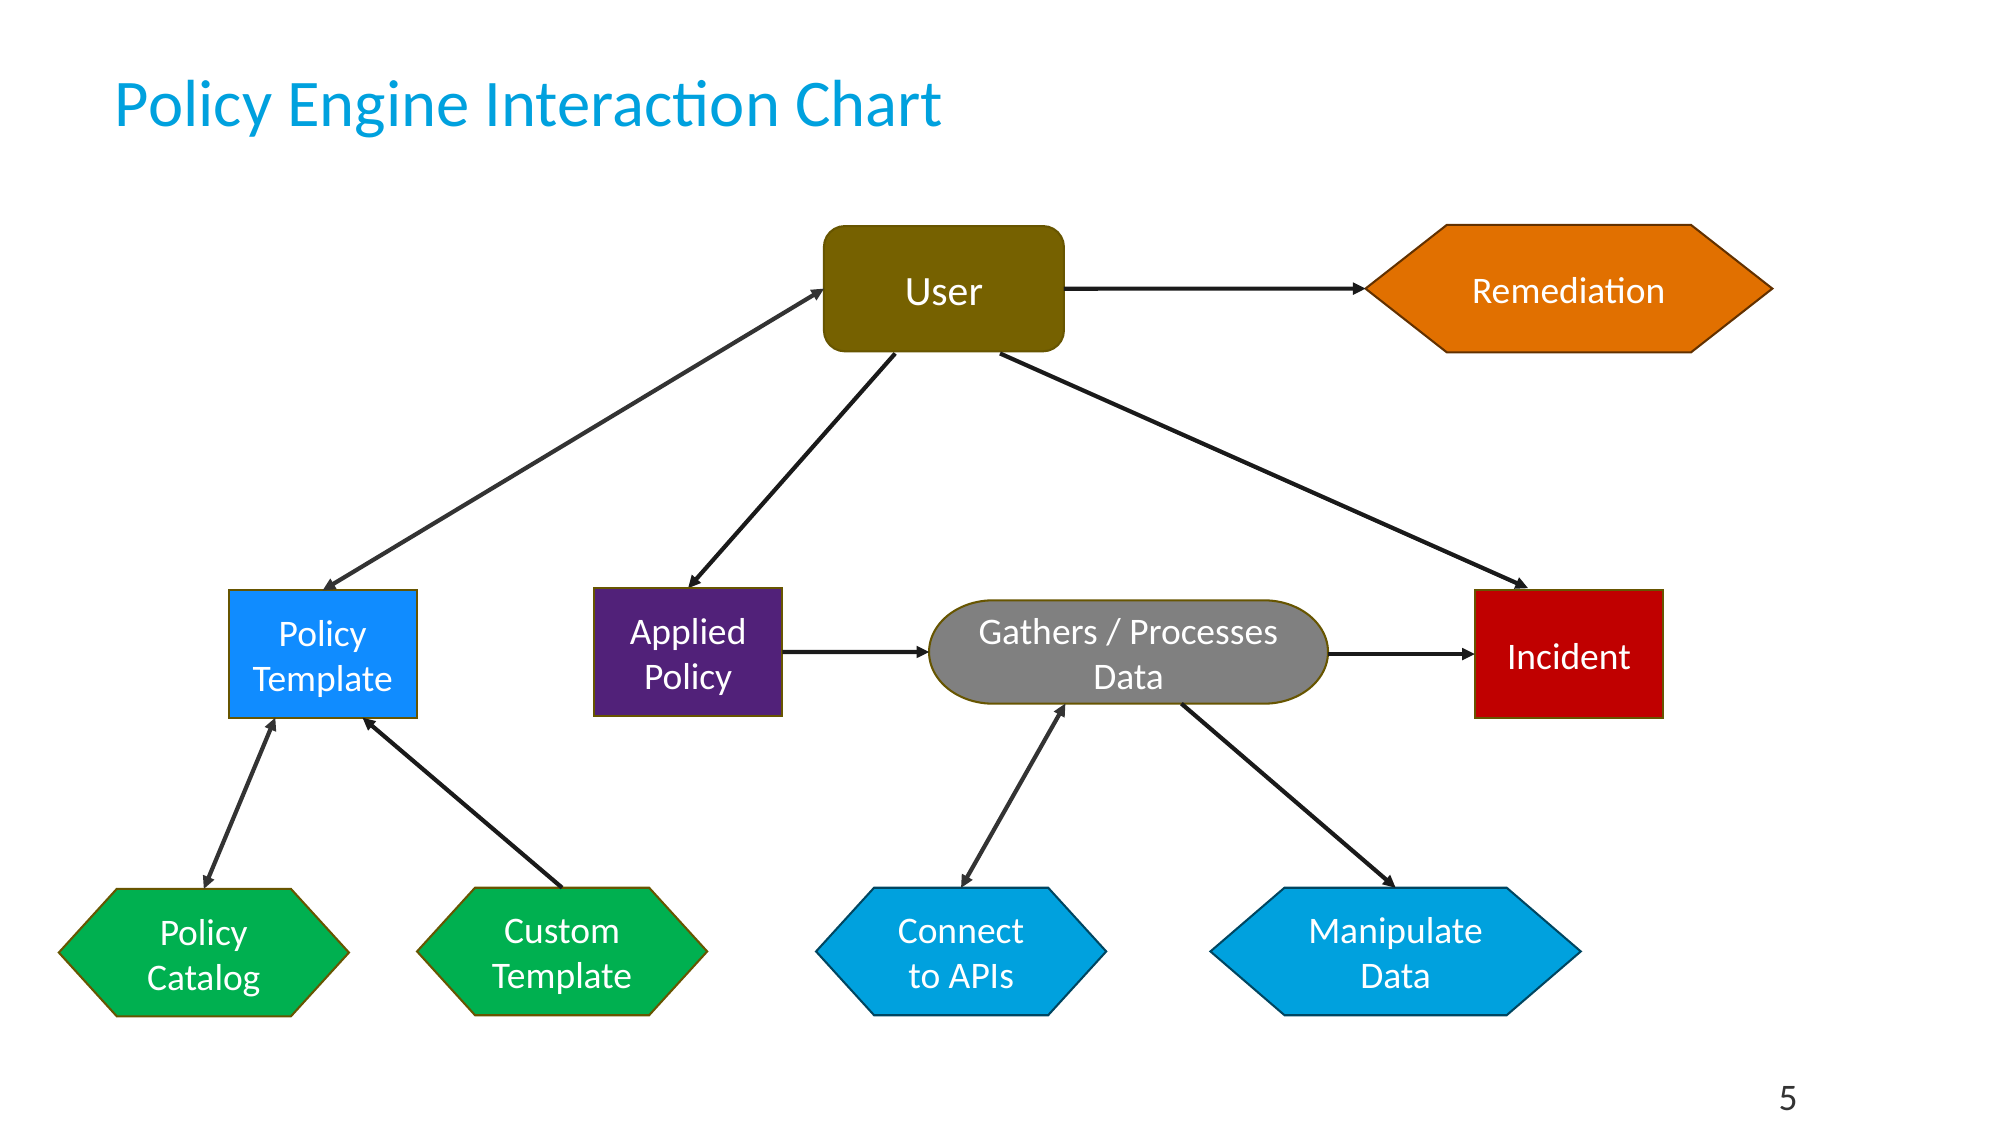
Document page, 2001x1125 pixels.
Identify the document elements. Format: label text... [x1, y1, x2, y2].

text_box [362, 717, 563, 888]
slide_number 5 [1763, 1065, 1900, 1125]
text_box Policy Template [228, 589, 418, 719]
text_box User [822, 225, 1065, 353]
text_box Connect to APIs [814, 886, 1108, 1017]
text_box Applied Policy [593, 591, 783, 717]
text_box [824, 353, 896, 589]
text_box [203, 717, 276, 889]
text_box Remediation [1365, 223, 1775, 354]
text_box Incident [1474, 589, 1664, 719]
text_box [322, 288, 824, 591]
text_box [961, 703, 1066, 888]
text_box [999, 353, 1528, 589]
title Policy Engine Interaction Chart [99, 61, 1900, 227]
text_box Gathers / Processes Data [928, 599, 1330, 705]
text_box Custom Template [415, 886, 709, 1017]
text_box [1181, 703, 1396, 888]
text_box Manipulate Data [1208, 886, 1583, 1017]
text_box Policy Catalog [57, 887, 351, 1018]
